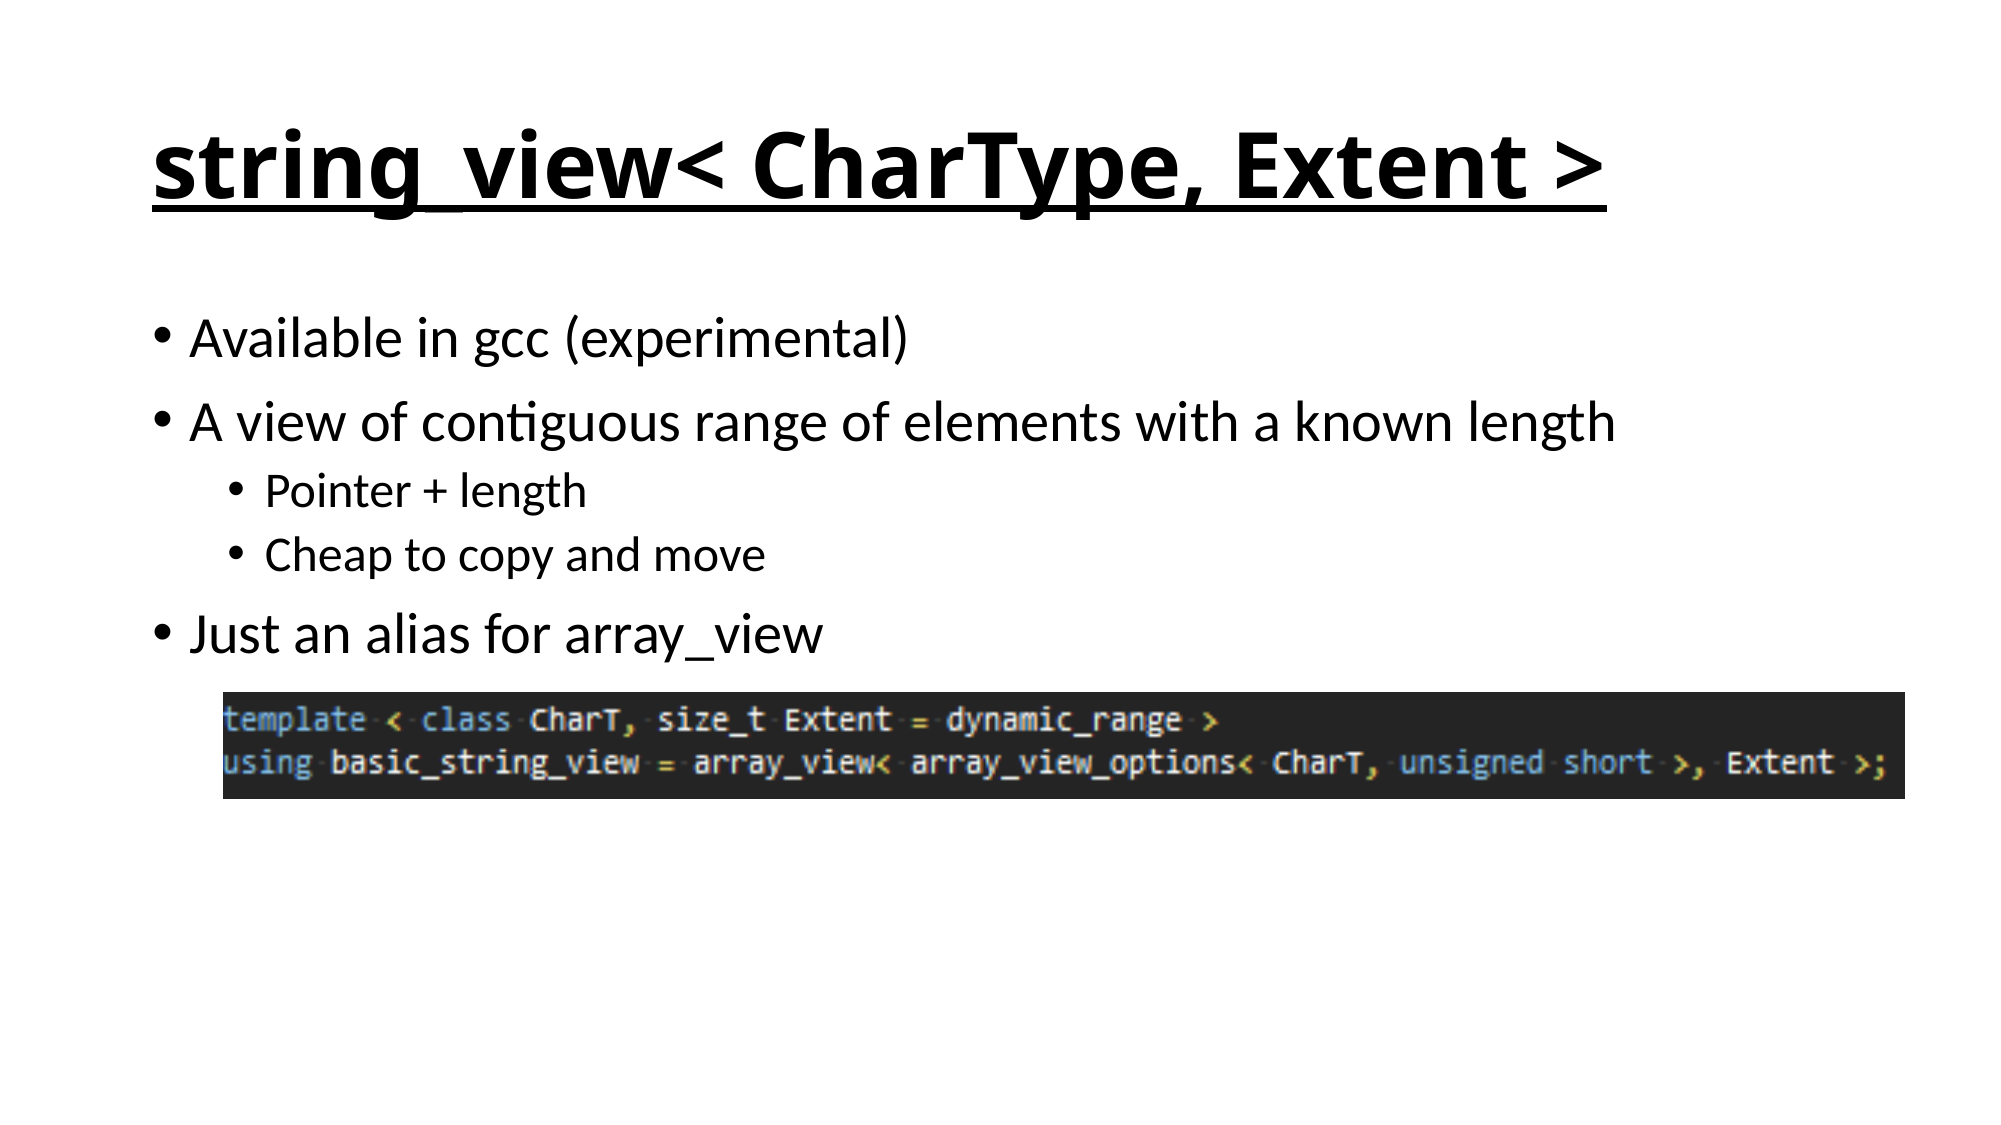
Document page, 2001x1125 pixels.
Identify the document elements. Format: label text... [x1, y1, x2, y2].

list Available in gcc (experimental) A view of contiguous range of elements with a known length Pointer + length Cheap to copy and move Just an alias for array_view [137, 299, 1863, 1014]
picture [223, 692, 1905, 799]
title string_view< CharType, Extent > [137, 59, 1863, 278]
